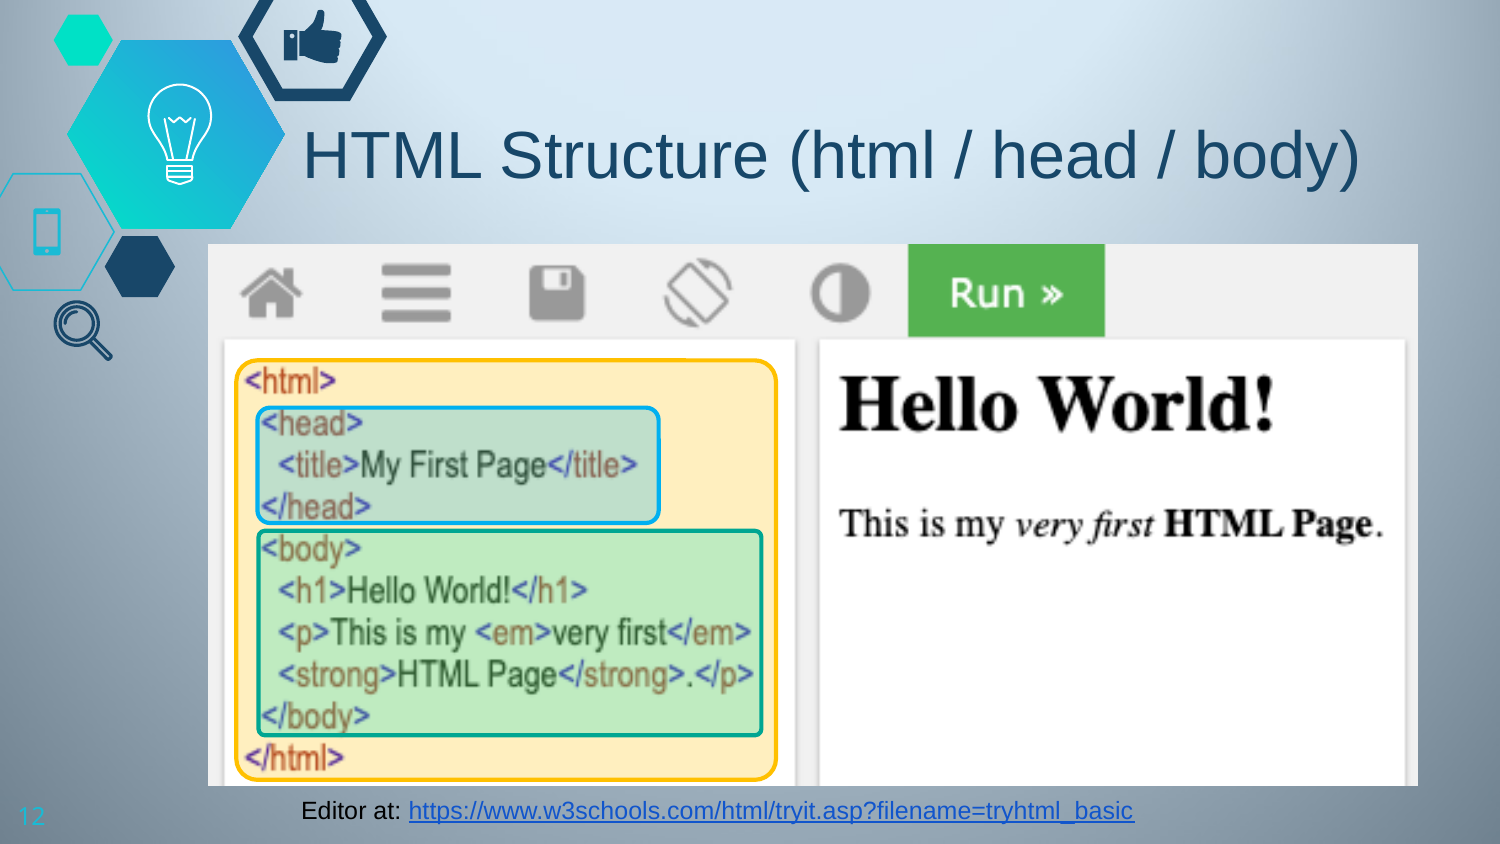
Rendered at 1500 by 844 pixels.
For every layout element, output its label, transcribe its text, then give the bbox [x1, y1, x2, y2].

picture [0, 0, 1500, 844]
picture [253, 0, 372, 88]
picture [0, 175, 112, 289]
slide_number 12 [2, 785, 93, 844]
title HTML Structure (html / head / body) [287, 101, 1418, 208]
text_box Editor at: https://www.w3schools.com/html/tryit.asp?filename=tryhtml_basic [286, 793, 1157, 844]
